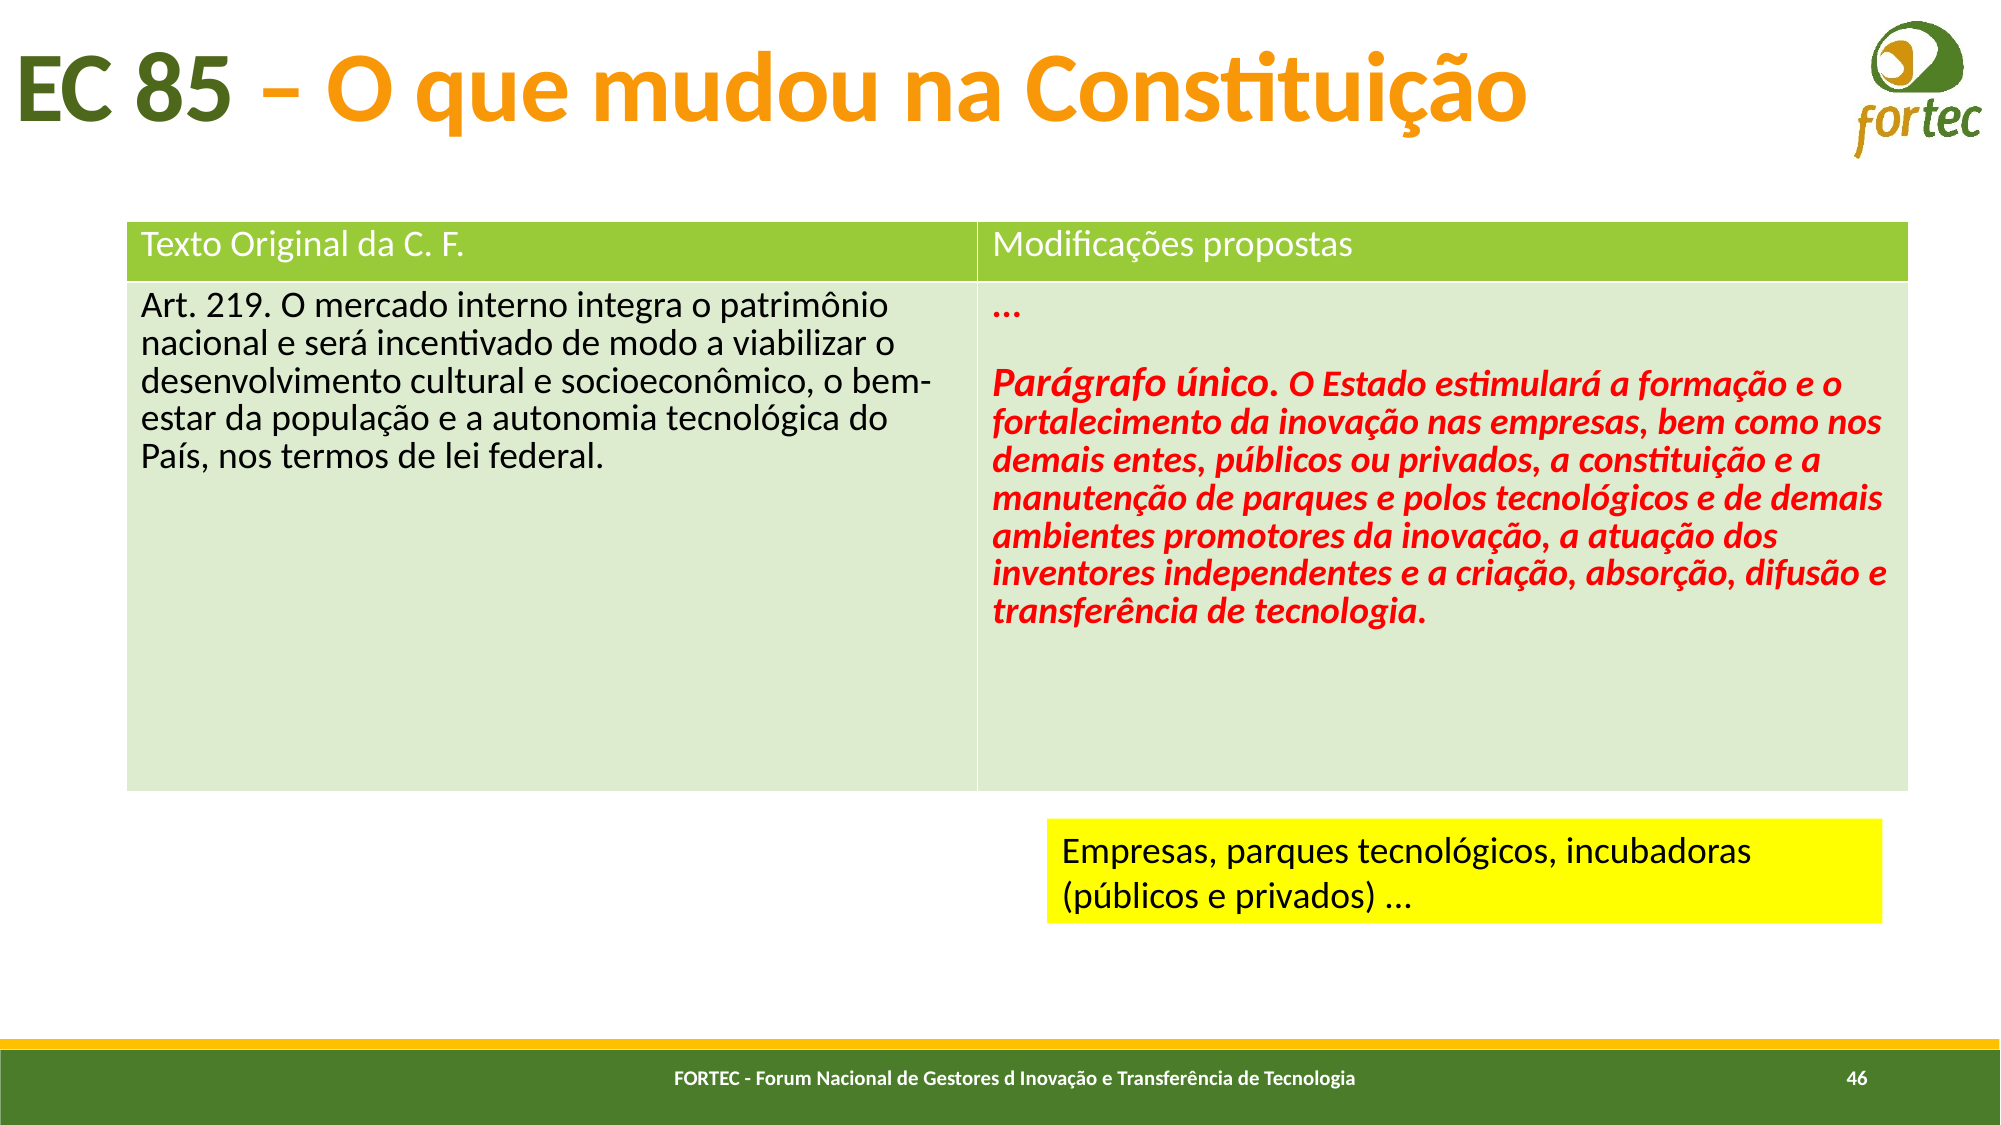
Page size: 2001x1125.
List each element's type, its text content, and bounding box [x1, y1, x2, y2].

table_cell ... Parágrafo único. O Estado estimulará a formação e o fortalecimento da inovação nas empresas, bem como nos demais entes, públicos ou privados, a constituição e a manutenção de parques e polos tecnológicos e de demais ambientes promotores da inovação, a atuação dos inventores independentes e a criação, absorção, difusão e transferência de tecnologia. [978, 283, 1908, 791]
table_header Modificações propostas [978, 222, 1908, 281]
text_box Empresas, parques tecnológicos, incubadoras (públicos e privados) ... [1047, 818, 1883, 924]
table_cell Art. 219. O mercado interno integra o patrimônio nacional e será incentivado de modo a viabilizar o desenvolvimento cultural e socioeconômico, o bem-estar da população e a autonomia tecnológica do País, nos termos de lei federal. [127, 283, 977, 791]
footer FORTEC - Forum Nacional de Gestores d Inovação e Transferência de Tecnologia [438, 1057, 1593, 1118]
title EC 85 – O que mudou na Constituição [0, 0, 1910, 149]
slide_number 46 [1748, 1057, 1966, 1118]
picture [1854, 21, 1982, 159]
table_header Texto Original da C. F. [127, 222, 977, 281]
